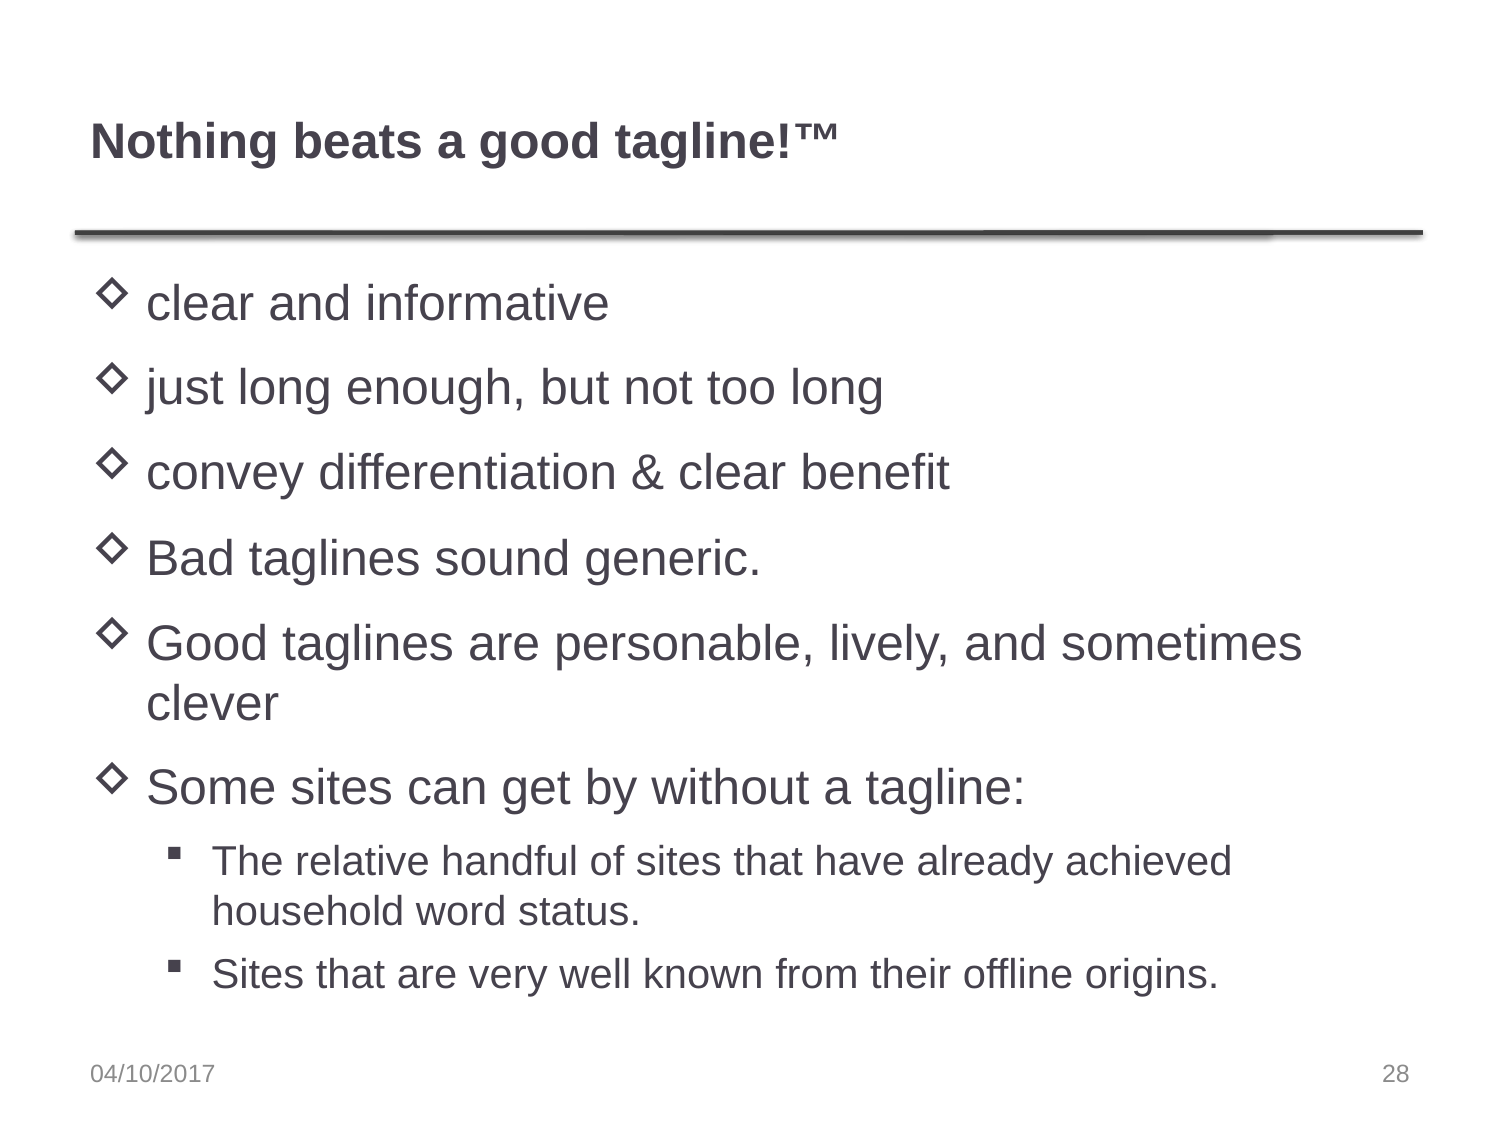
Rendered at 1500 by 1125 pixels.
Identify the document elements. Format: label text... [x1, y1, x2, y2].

title Nothing beats a good tagline!™ [74, 44, 1272, 233]
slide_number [75, 1042, 425, 1103]
slide_number 28 [1074, 1042, 1425, 1103]
list clear and informative just long enough, but not too long convey differentiation & clear benefit Bad taglines sound generic. Good taglines are personable, lively, and sometimes clever Some sites can get by without a tagline: The relative handful of sites that have already achieved household word status. Sites that are very well known from their offline origins. [75, 262, 1425, 1005]
